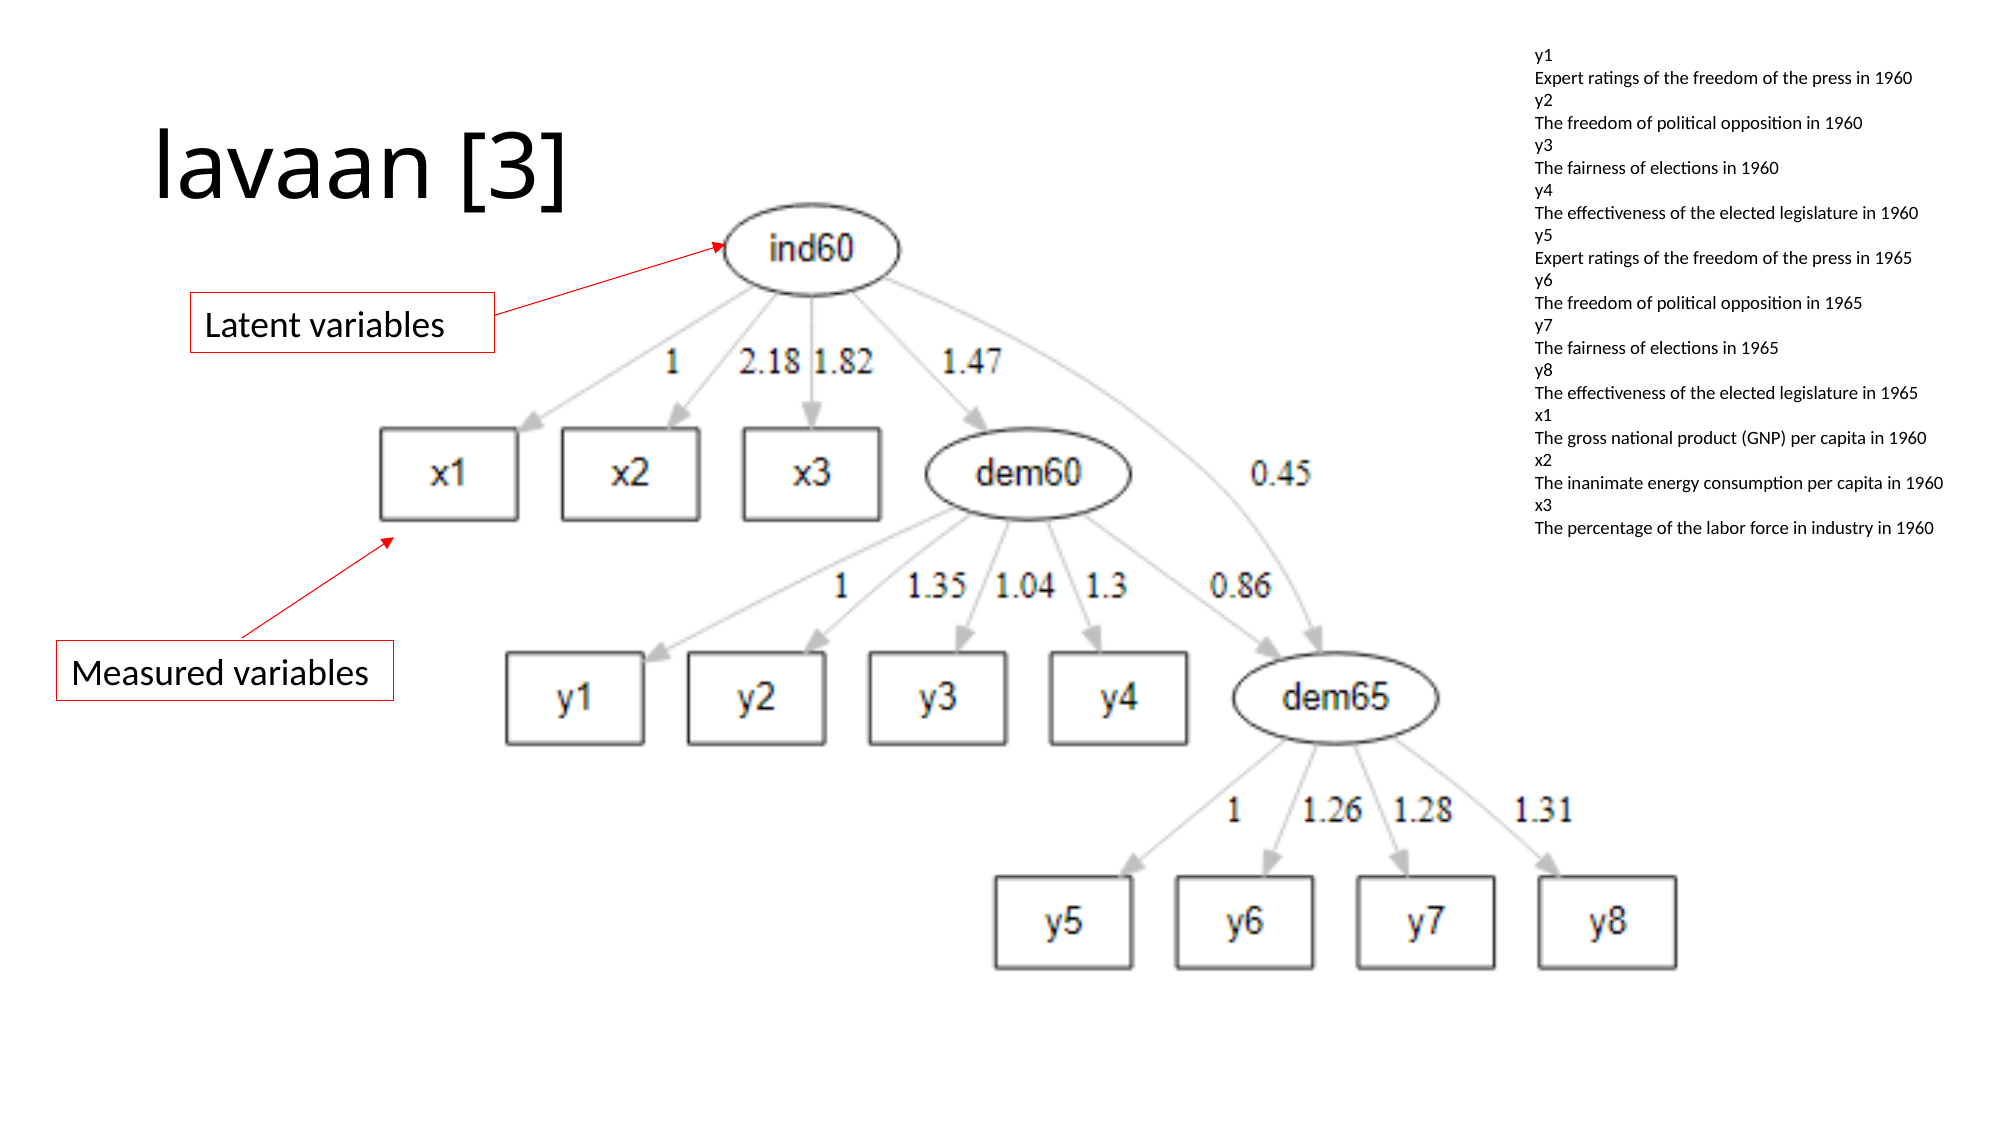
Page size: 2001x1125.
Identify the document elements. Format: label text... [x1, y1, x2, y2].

text_box Latent variables [190, 292, 330, 353]
picture [330, 168, 1723, 1002]
title lavaan [3] [137, 59, 1519, 278]
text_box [241, 537, 394, 639]
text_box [494, 244, 726, 316]
text_box Measured variables [56, 640, 330, 701]
text_box y1 Expert ratings of the freedom of the press in 1960 y2 The freedom of political opposition in 1960 y3 The fairness of elections in 1960 y4 The effectiveness of the elected legislature in 1960 y5 Expert ratings of the freedom of the press in 1965 y6 The freedom of political opposition in 1965 y7 The fairness of elections in 1965 y8 The effectiveness of the elected legislature in 1965 x1 The gross national product (GNP) per capita in 1960 x2 The inanimate energy consumption per capita in 1960 x3 The percentage of the labor force in industry in 1960 [1519, 35, 2000, 546]
